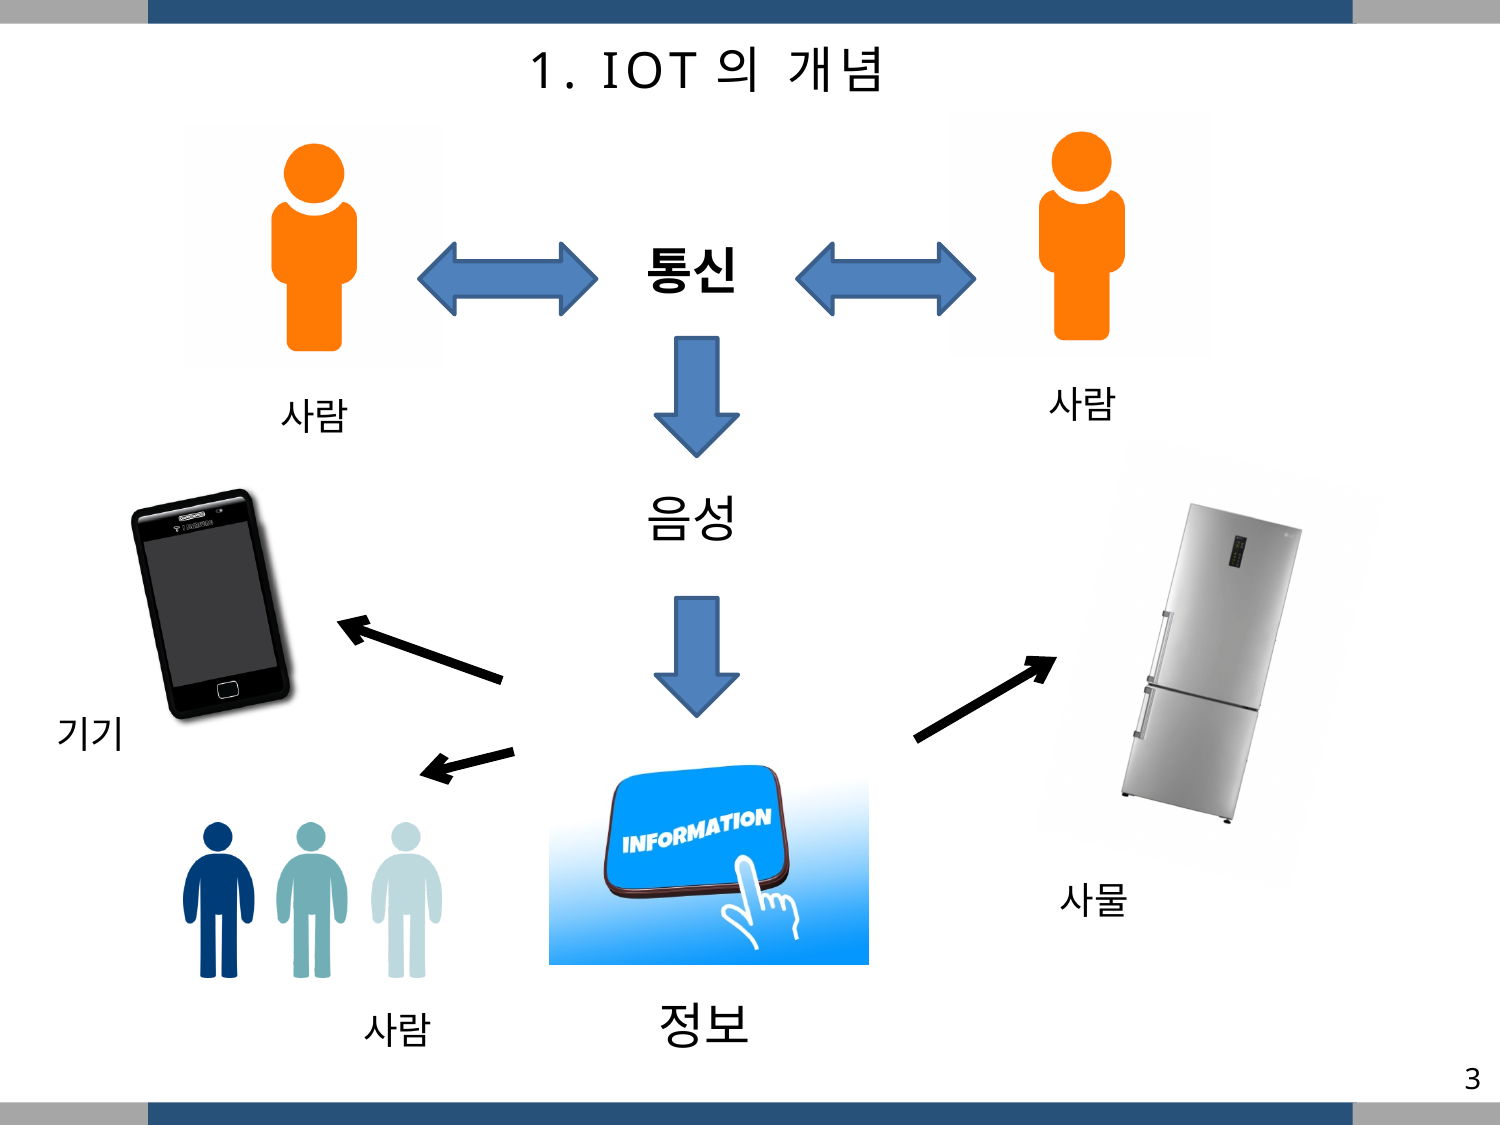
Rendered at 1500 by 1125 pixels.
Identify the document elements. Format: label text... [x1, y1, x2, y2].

picture [182, 125, 446, 370]
text_box 사물 [1045, 869, 1164, 930]
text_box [336, 621, 503, 681]
text_box 정보 [643, 987, 798, 1063]
text_box 기기 [41, 704, 160, 764]
picture [182, 822, 442, 979]
text_box [450, 241, 599, 317]
text_box 3 [1325, 1052, 1500, 1103]
picture [1034, 433, 1385, 891]
picture [123, 479, 310, 735]
text_box [795, 241, 945, 317]
text_box 통신 [631, 231, 786, 307]
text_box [915, 656, 1058, 740]
text_box [653, 335, 741, 459]
text_box 사람 [1033, 373, 1140, 434]
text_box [418, 751, 514, 776]
text_box 음성 [631, 479, 786, 555]
text_box 사람 [348, 999, 467, 1060]
picture [548, 739, 869, 966]
text_box [653, 595, 741, 719]
picture [950, 113, 1213, 358]
text_box 사람 [265, 385, 372, 445]
text_box 1. IOT의 개념 [513, 30, 1146, 106]
